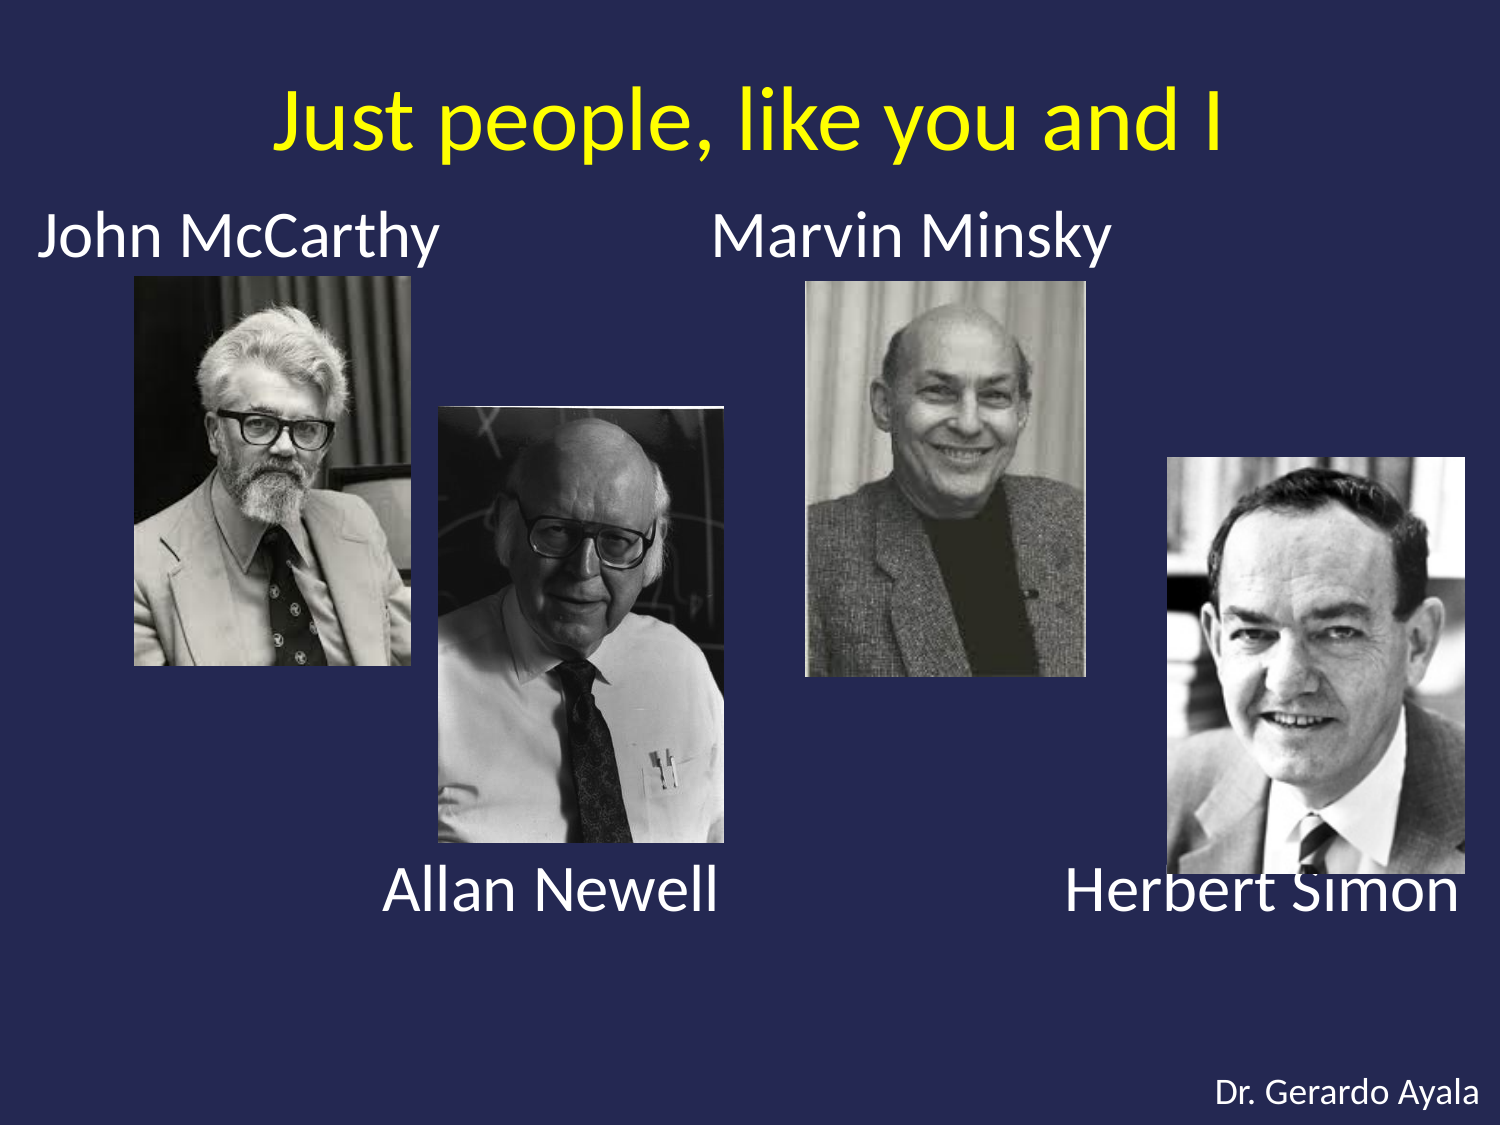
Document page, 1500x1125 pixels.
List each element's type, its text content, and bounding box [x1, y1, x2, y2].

title Just people, like you and I [75, 42, 1425, 183]
picture [134, 276, 411, 667]
text_box Dr. Gerardo Ayala [1200, 1059, 1496, 1120]
picture [805, 281, 1086, 678]
list John McCarthy Marvin Minsky Allan Newell Herbert Simon [22, 183, 1485, 1125]
picture [1167, 457, 1465, 875]
picture [438, 406, 724, 843]
